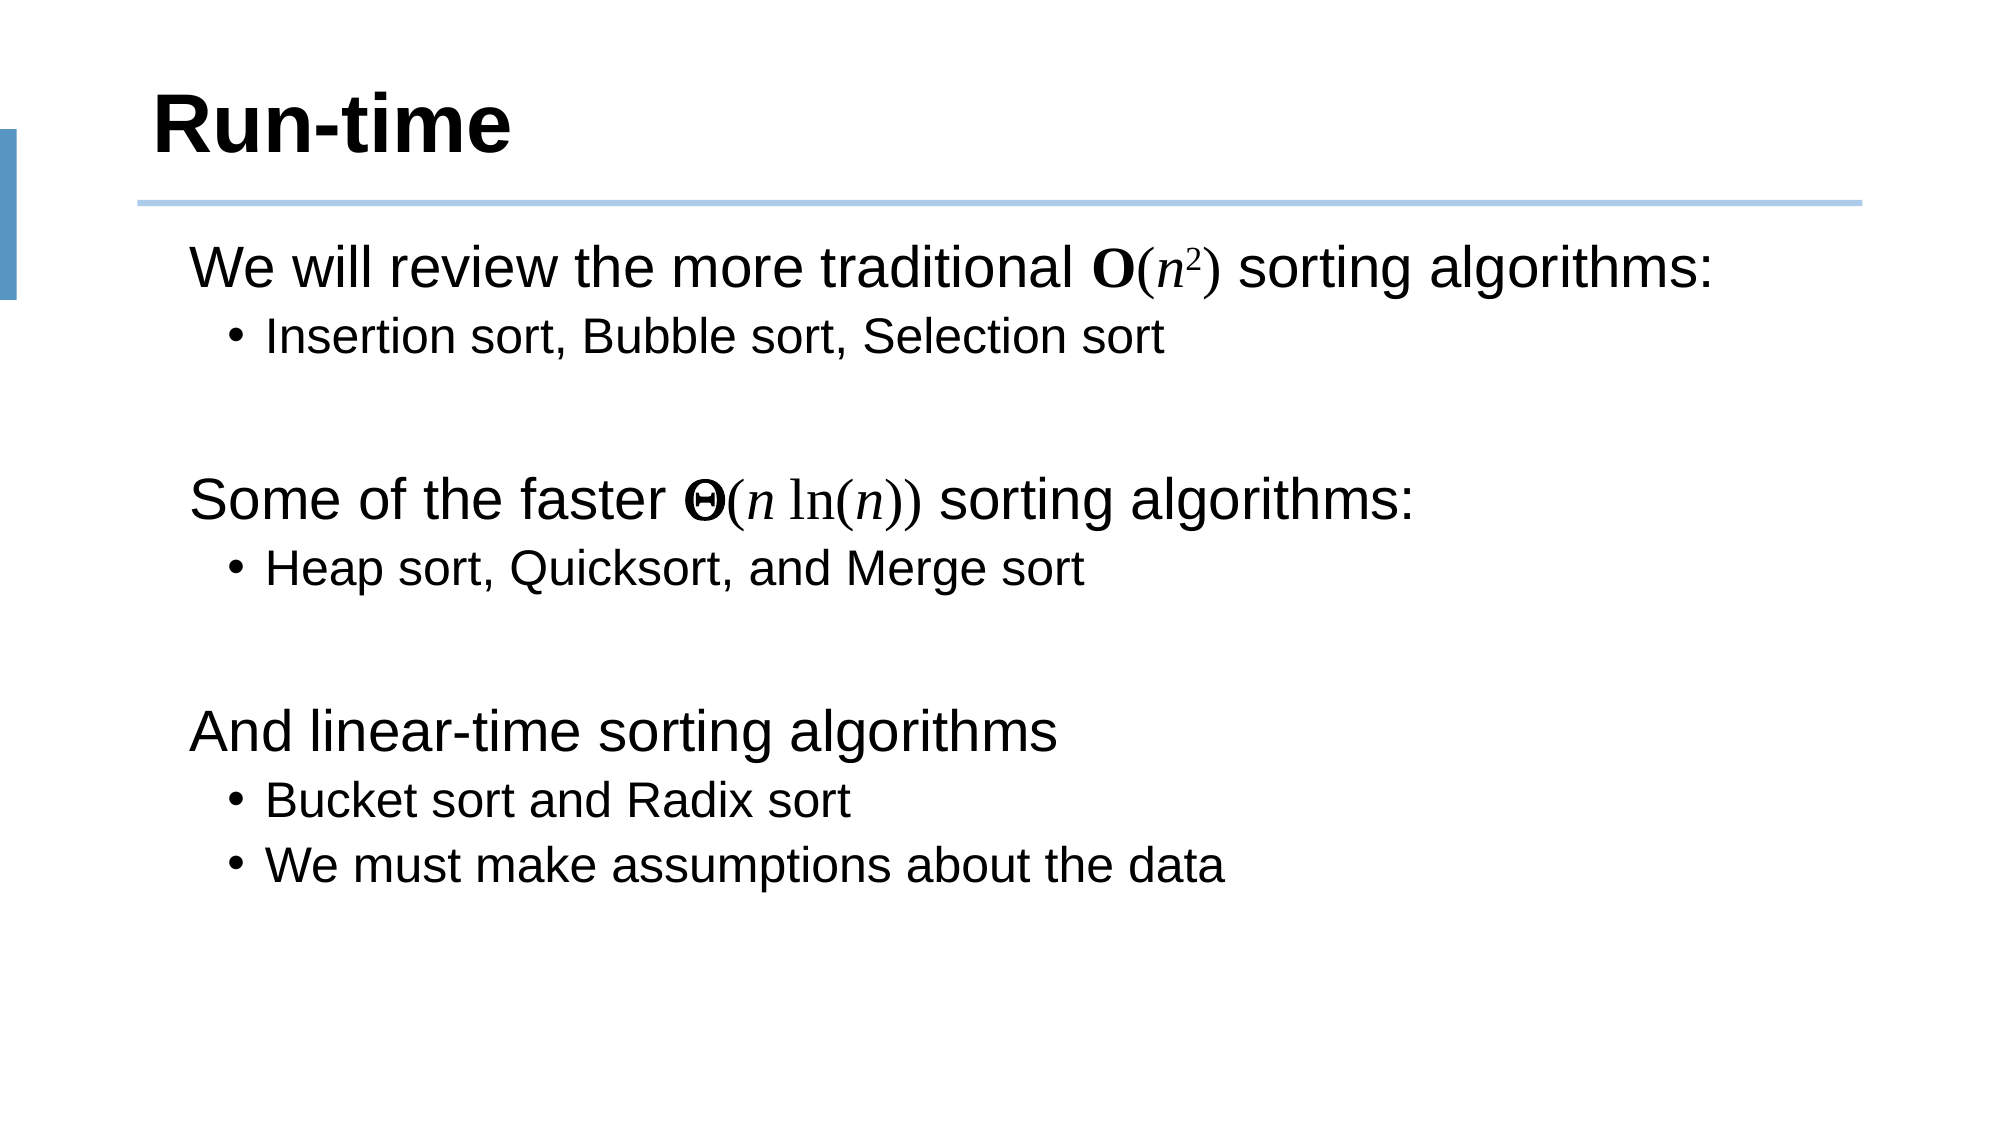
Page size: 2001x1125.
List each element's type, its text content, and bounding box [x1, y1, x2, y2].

title Run-time [137, 42, 1863, 208]
list We will review the more traditional O(n2) sorting algorithms: Insertion sort, Bubble sort, Selection sort Some of the faster Q(n ln(n)) sorting algorithms: Heap sort, Quicksort, and Merge sort And linear-time sorting algorithms Bucket sort and Radix sort We must make assumptions about the data [137, 229, 1863, 1014]
